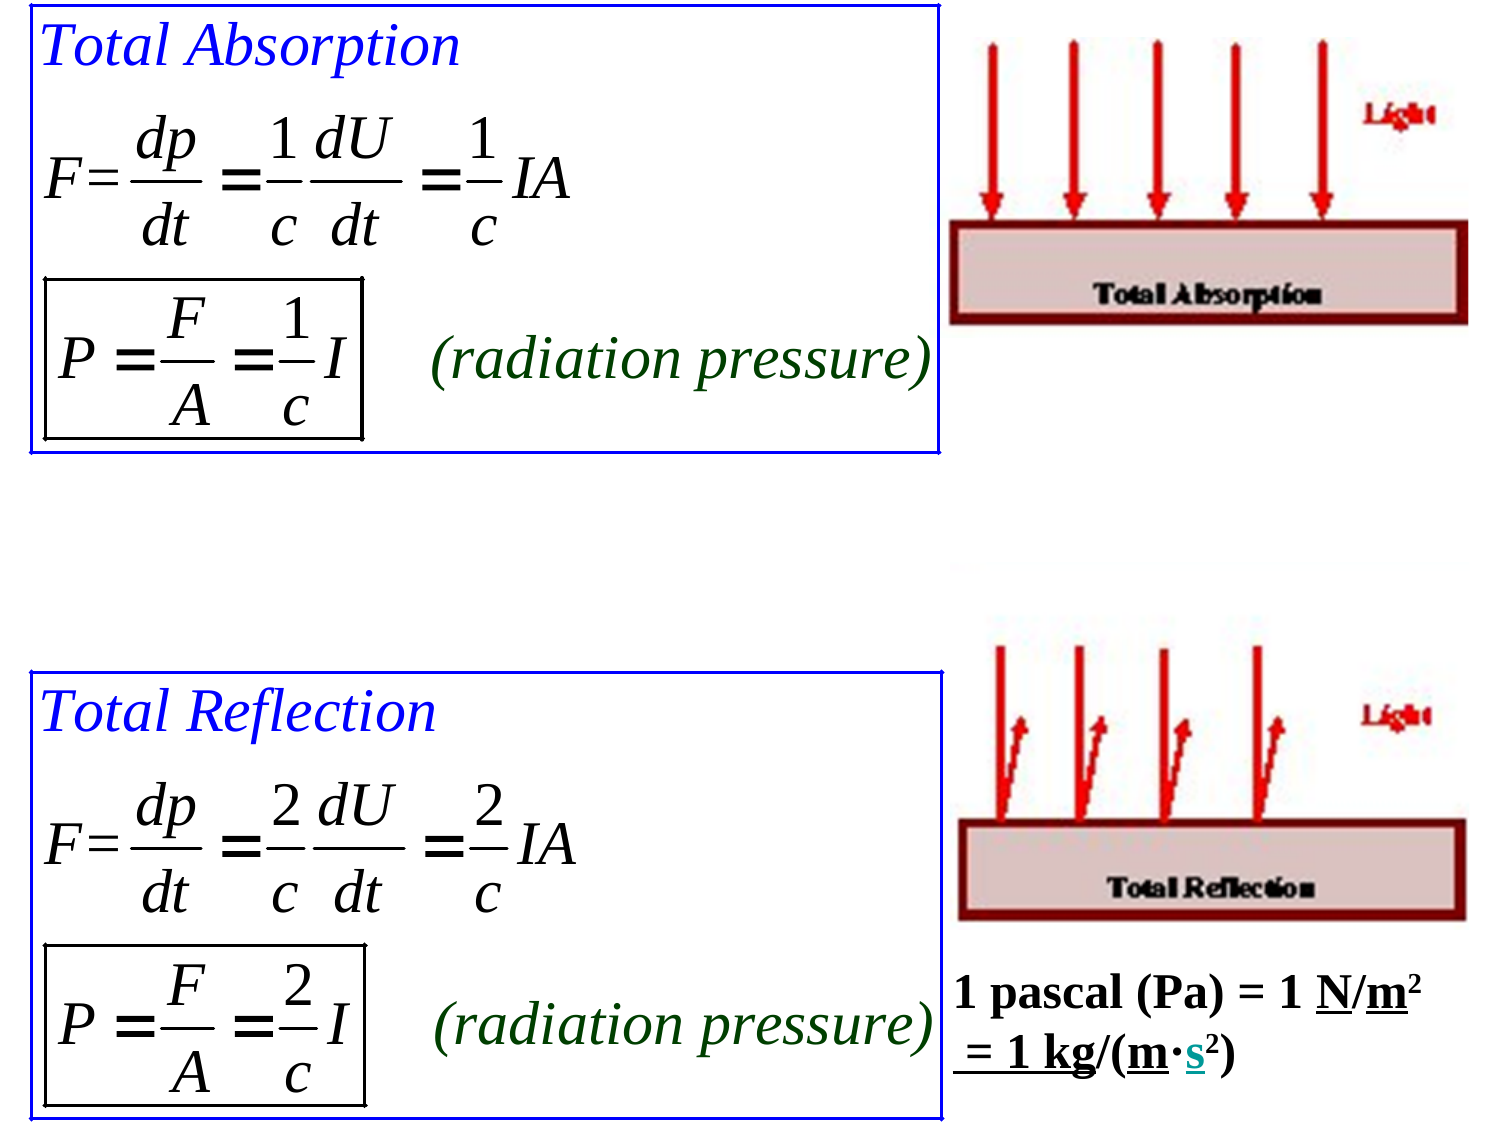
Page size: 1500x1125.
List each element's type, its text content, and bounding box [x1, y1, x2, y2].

text_box 1 pascal (Pa) = 1 N/m2 = 1 kg/(m·s2) [957, 950, 1500, 1086]
picture [21, 0, 1500, 1125]
